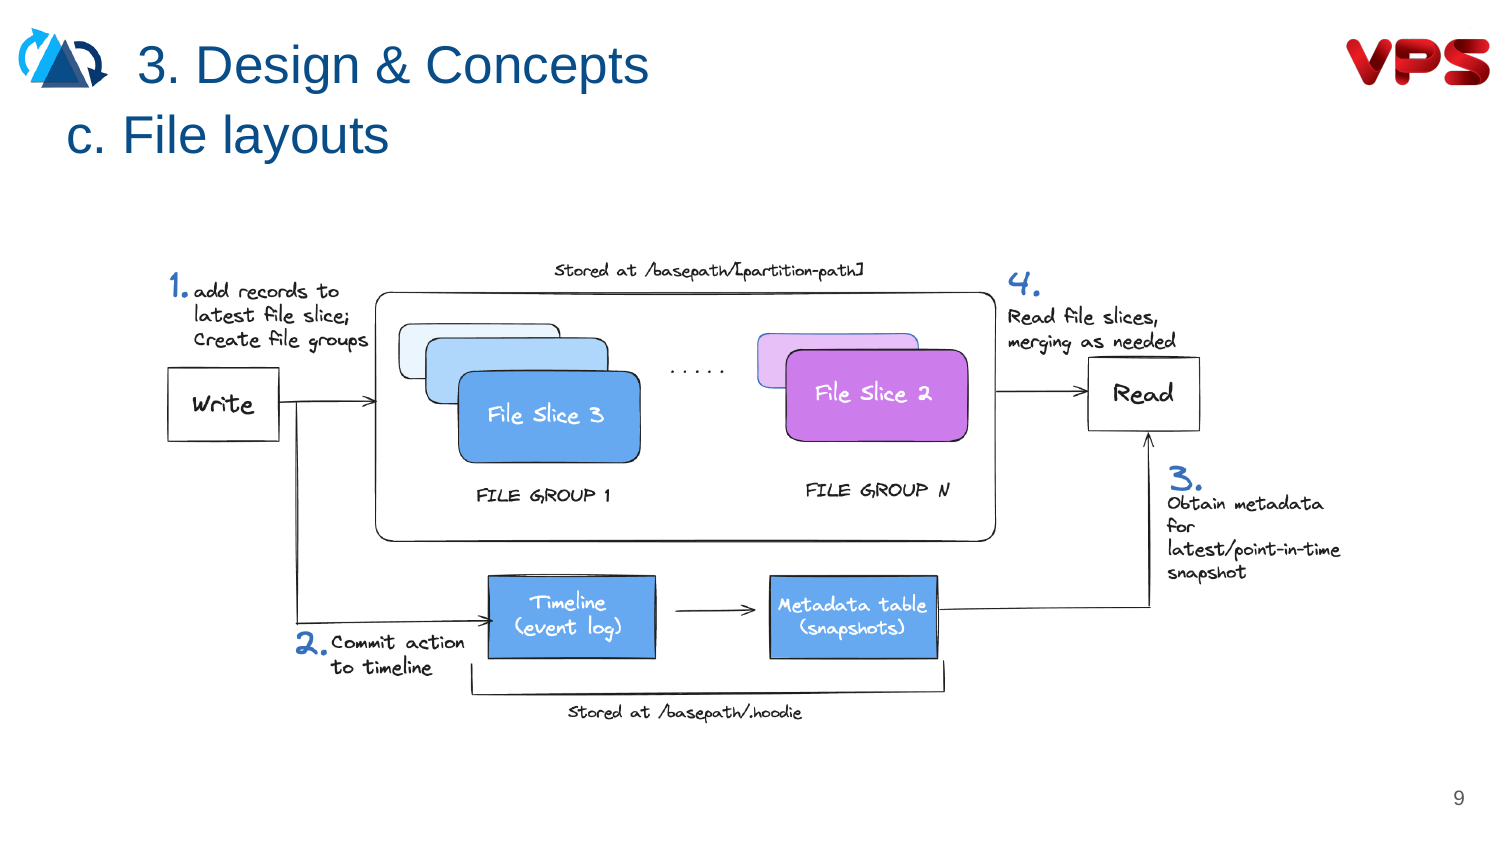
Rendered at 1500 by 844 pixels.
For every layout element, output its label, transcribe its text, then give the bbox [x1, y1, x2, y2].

picture [0, 0, 123, 123]
title c. File layouts [51, 85, 1449, 180]
picture [1336, 28, 1500, 94]
picture [152, 239, 1348, 729]
title 3. Design & Concepts [122, 15, 1336, 110]
slide_number ‹#› [1389, 764, 1480, 830]
